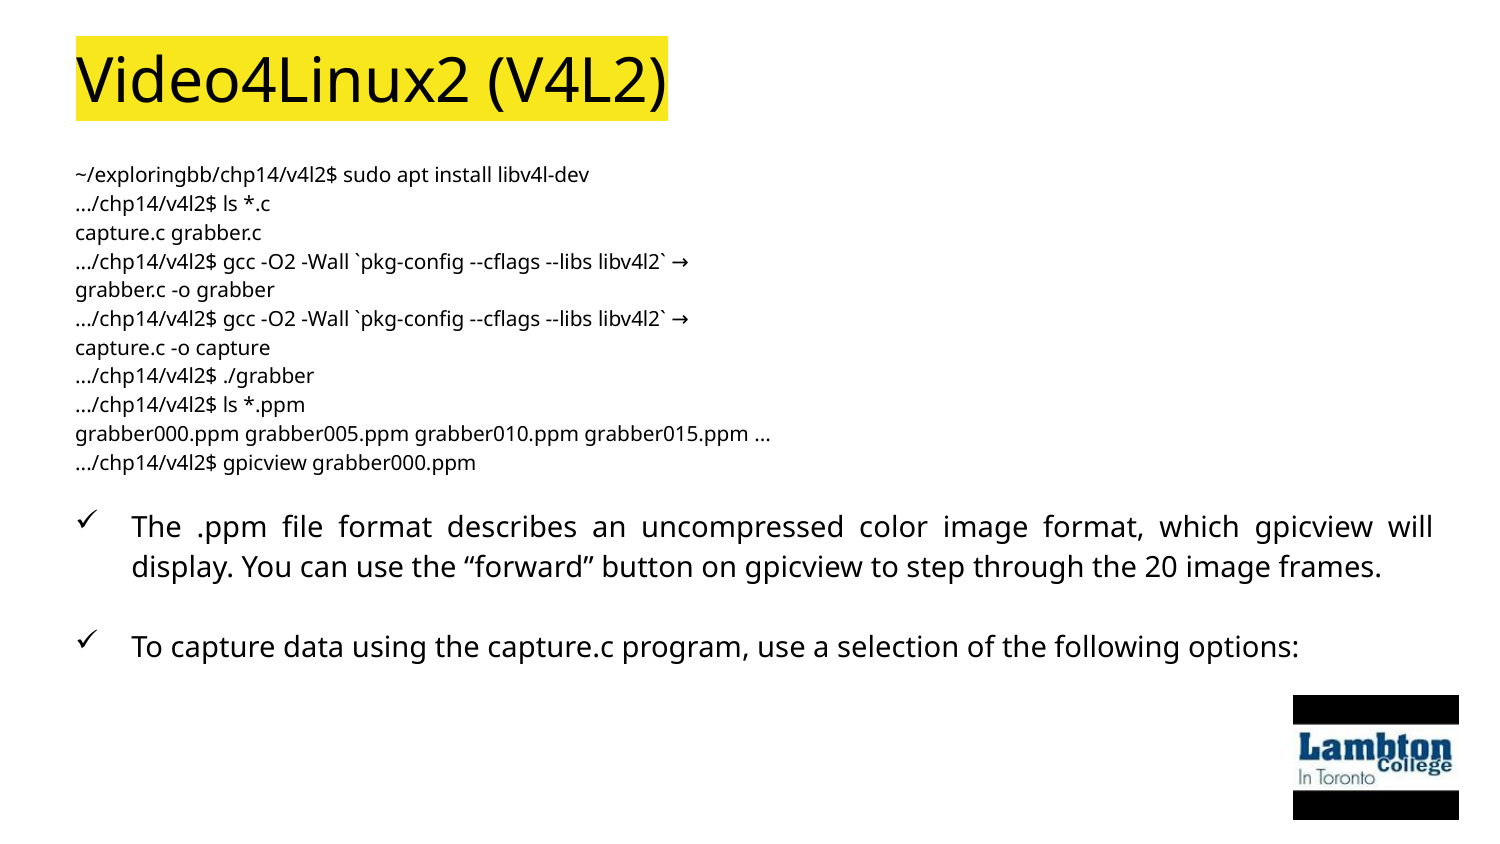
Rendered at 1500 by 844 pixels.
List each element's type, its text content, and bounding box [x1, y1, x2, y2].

title Video4Linux2 (V4L2) [60, 25, 1459, 120]
picture [1293, 694, 1459, 820]
list ~/exploringbb/chp14/v4l2$ sudo apt install libv4l-dev .../chp14/v4l2$ ls *.c capture.c grabber.c .../chp14/v4l2$ gcc -O2 -Wall `pkg-config --cflags --libs libv4l2` → grabber.c -o grabber .../chp14/v4l2$ gcc -O2 -Wall `pkg-config --cflags --libs libv4l2` → capture.c -o capture .../chp14/v4l2$ ./grabber .../chp14/v4l2$ ls *.ppm grabber000.ppm grabber005.ppm grabber010.ppm grabber015.ppm ... .../chp14/v4l2$ gpicview grabber000.ppm The .ppm file format describes an uncompressed color image format, which gpicview will display. You can use the “forward” button on gpicview to step through the 20 image frames. To capture data using the capture.c program, use a selection of the following options: [41, 143, 1450, 844]
